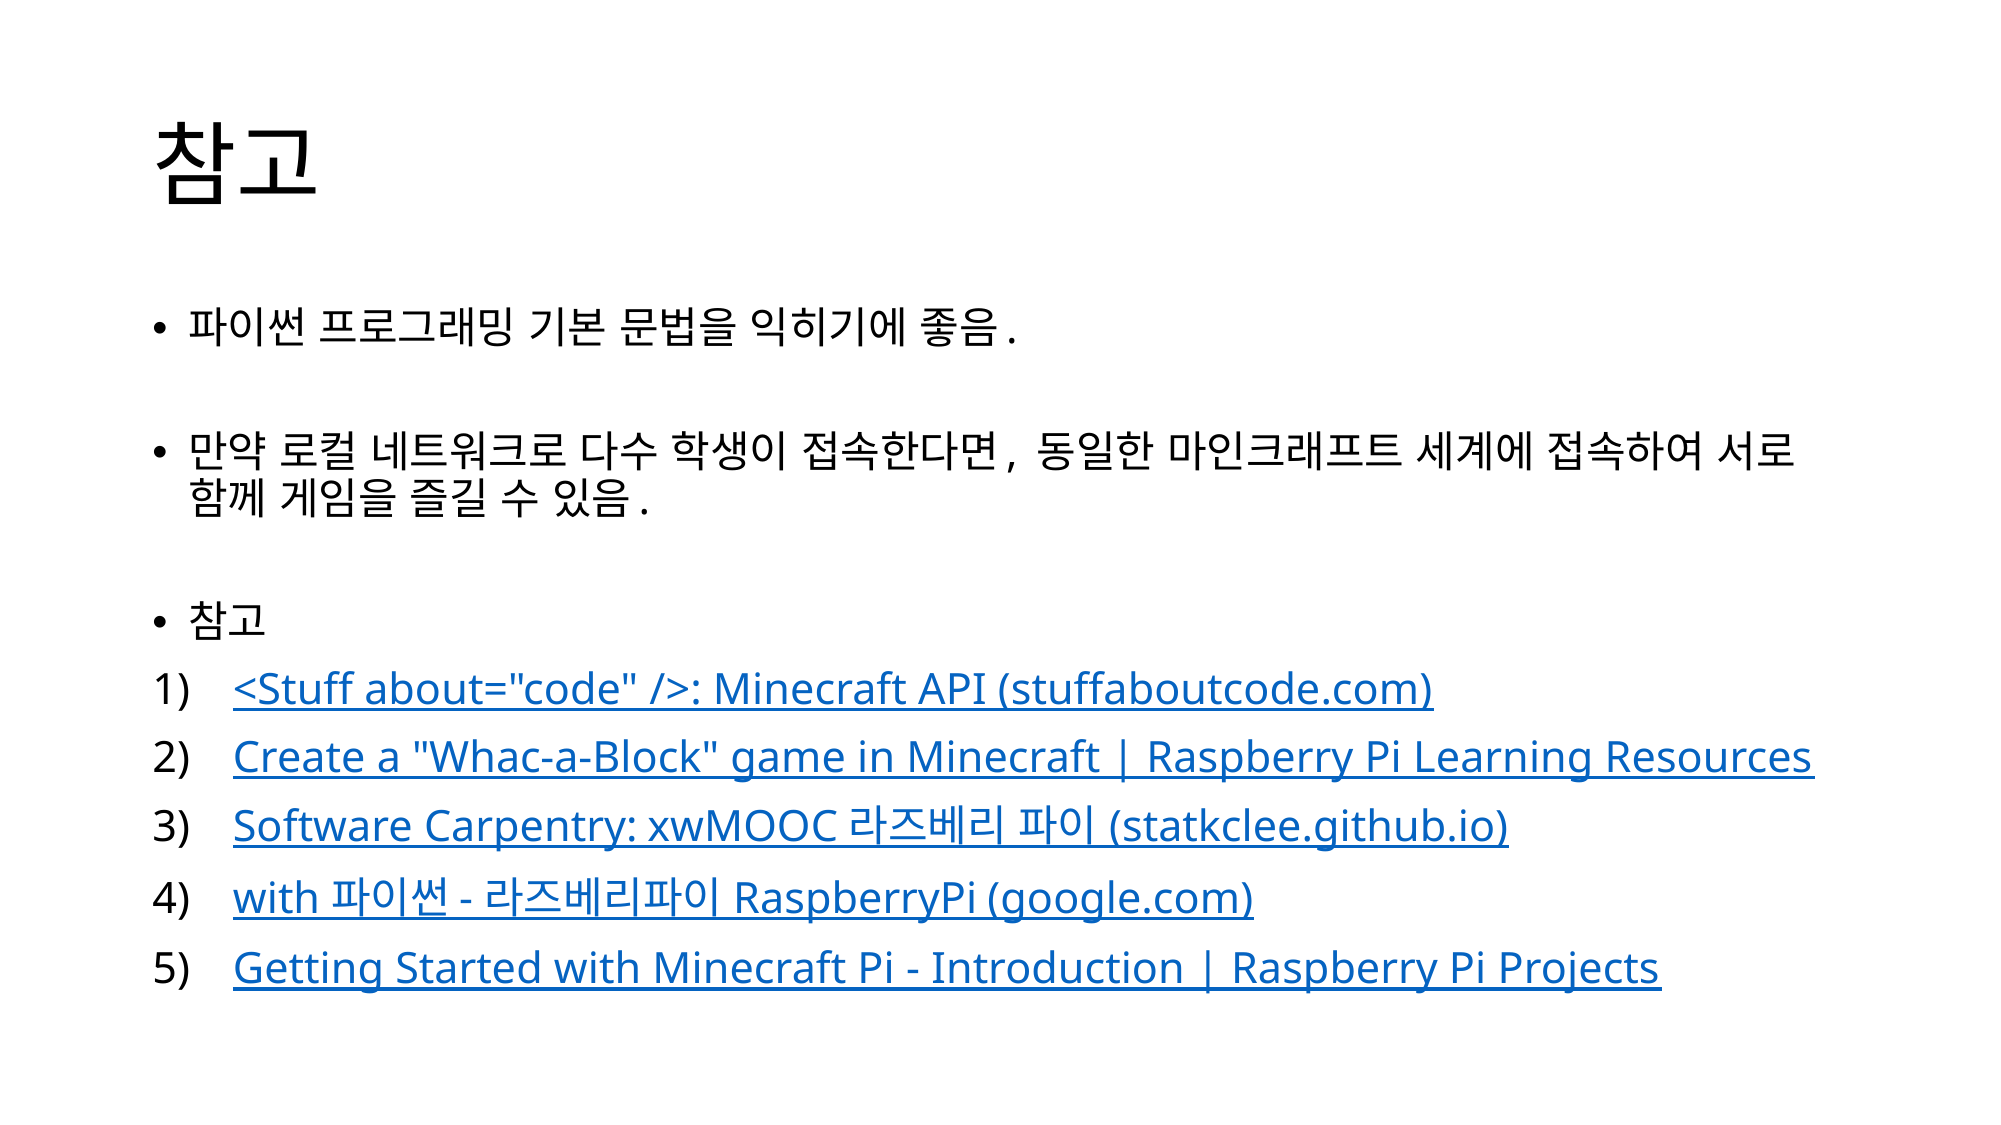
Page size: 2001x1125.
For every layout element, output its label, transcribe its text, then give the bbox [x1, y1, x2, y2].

title 참고 [137, 59, 1863, 278]
list 파이썬 프로그래밍 기본 문법을 익히기에 좋음. 만약 로컬 네트워크로 다수 학생이 접속한다면, 동일한 마인크래프트 세계에 접속하여 서로 함께 게임을 즐길 수 있음. 참고 <Stuff about="code" />: Minecraft API (stuffaboutcode.com) Create a "Whac-a-Block" game in Minecraft | Raspberry Pi Learning Resources Software Carpentry: xwMOOC 라즈베리 파이 (statkclee.github.io) with 파이썬 - 라즈베리파이 RaspberryPi (google.com) Getting Started with Minecraft Pi - Introduction | Raspberry Pi Projects [137, 299, 1863, 1014]
